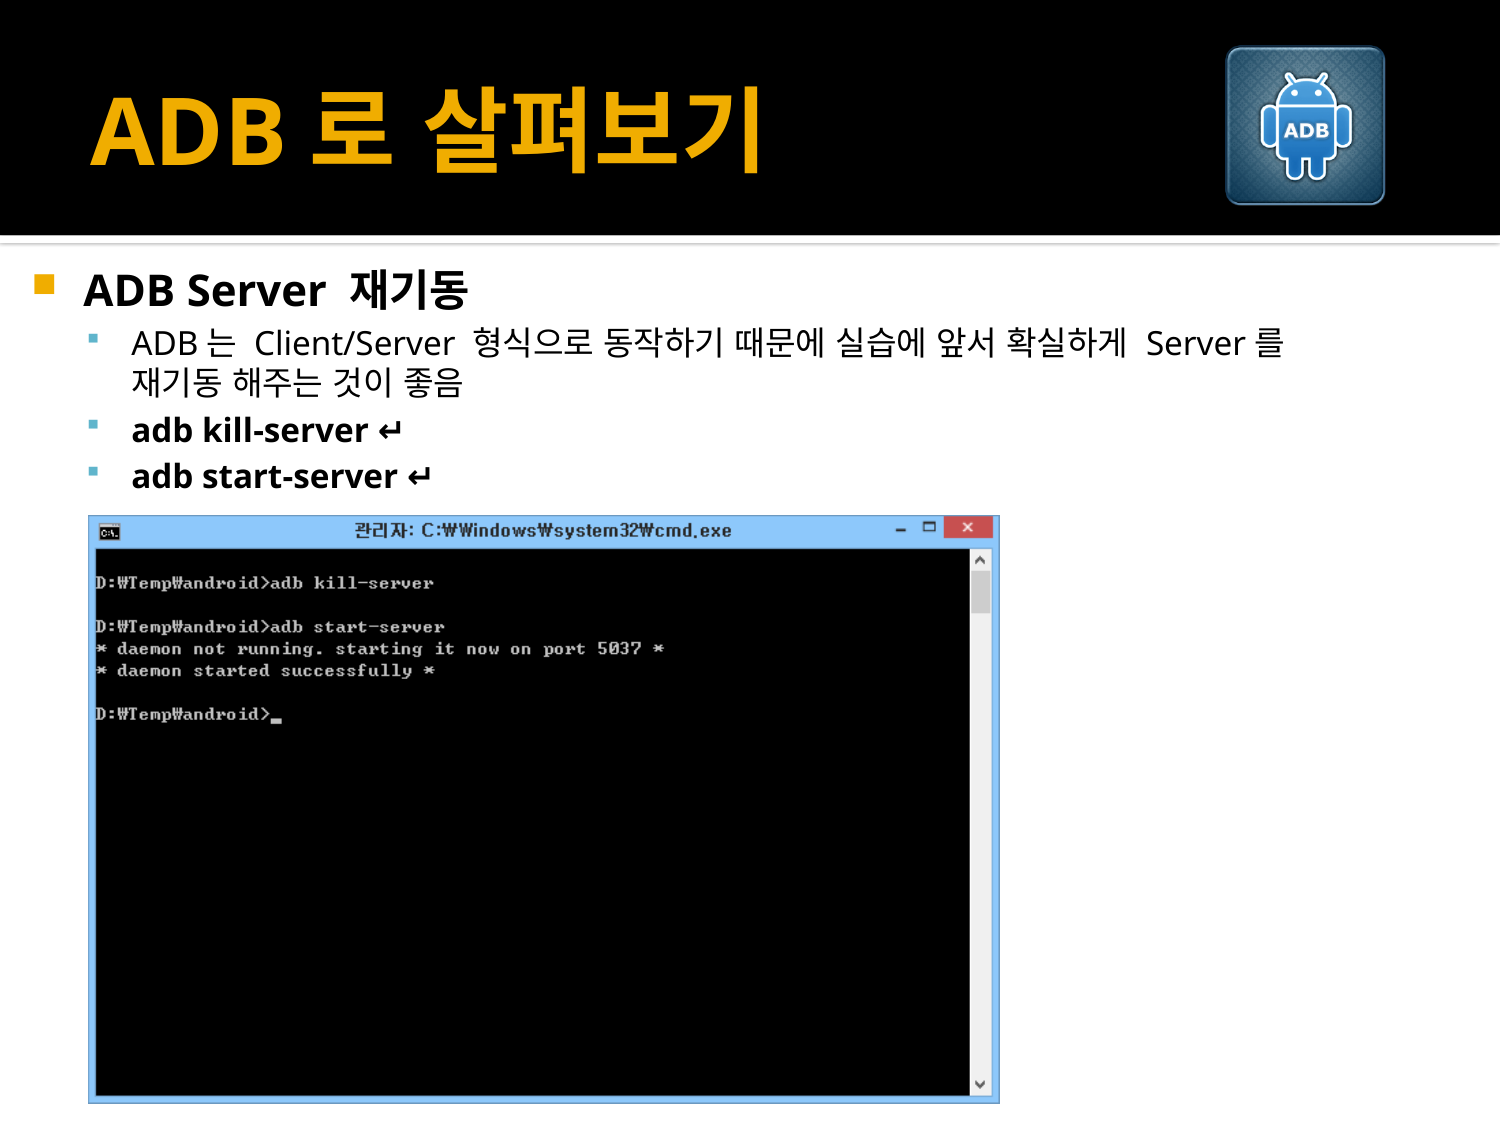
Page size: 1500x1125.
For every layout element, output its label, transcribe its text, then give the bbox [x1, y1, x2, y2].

picture [88, 515, 1000, 1104]
picture [1222, 42, 1388, 209]
title ADB로 살펴보기 [75, 25, 1425, 231]
list ADB Server 재기동 ADB는 Client/Server 형식으로 동작하기 때문에 실습에 앞서 확실하게 Server를 재기동 해주는 것이 좋음 adb kill-server ↵ adb start-server ↵ [2, 248, 1353, 1125]
